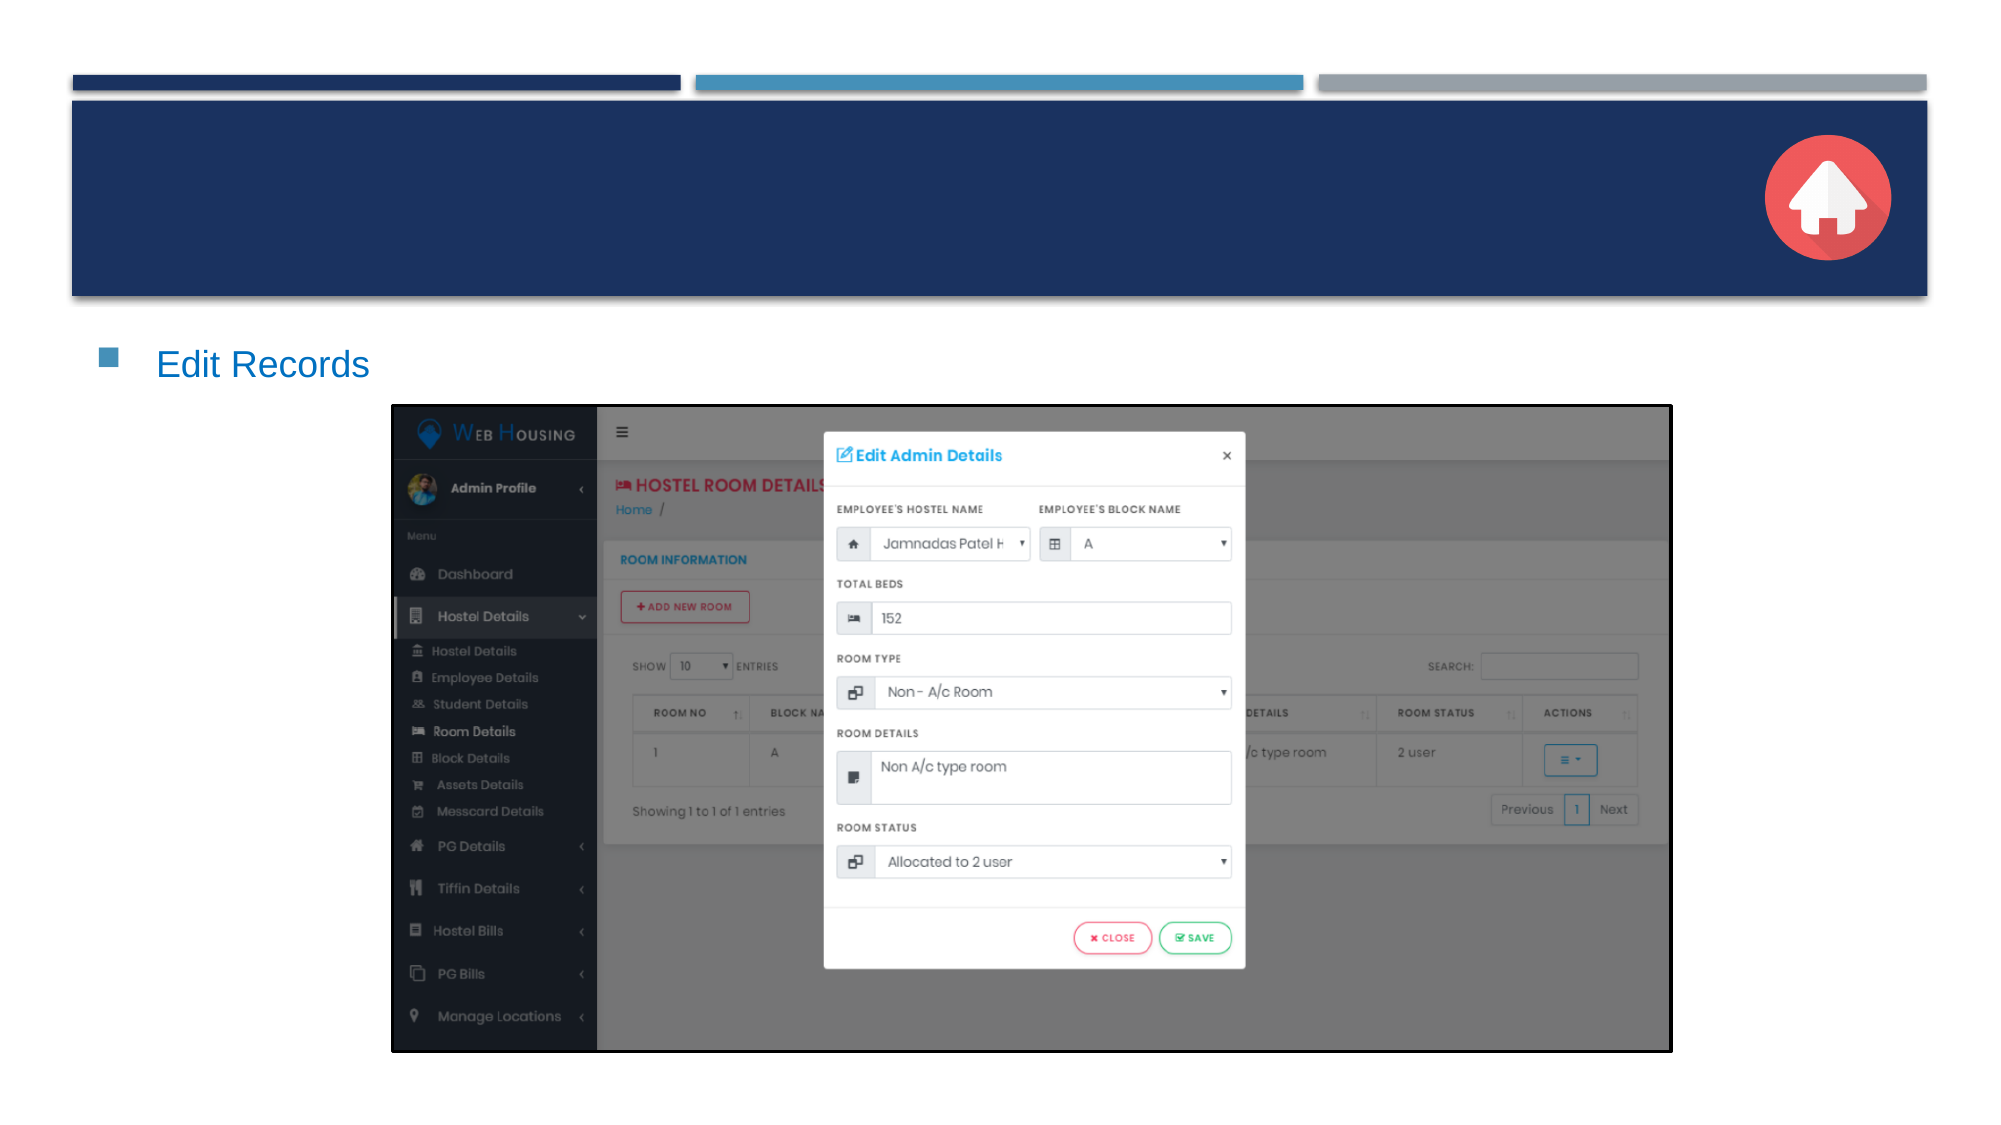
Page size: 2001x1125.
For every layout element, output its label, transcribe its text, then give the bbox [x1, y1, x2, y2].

picture [1751, 120, 1906, 275]
list Edit Records [80, 317, 825, 408]
picture [393, 406, 1670, 1051]
